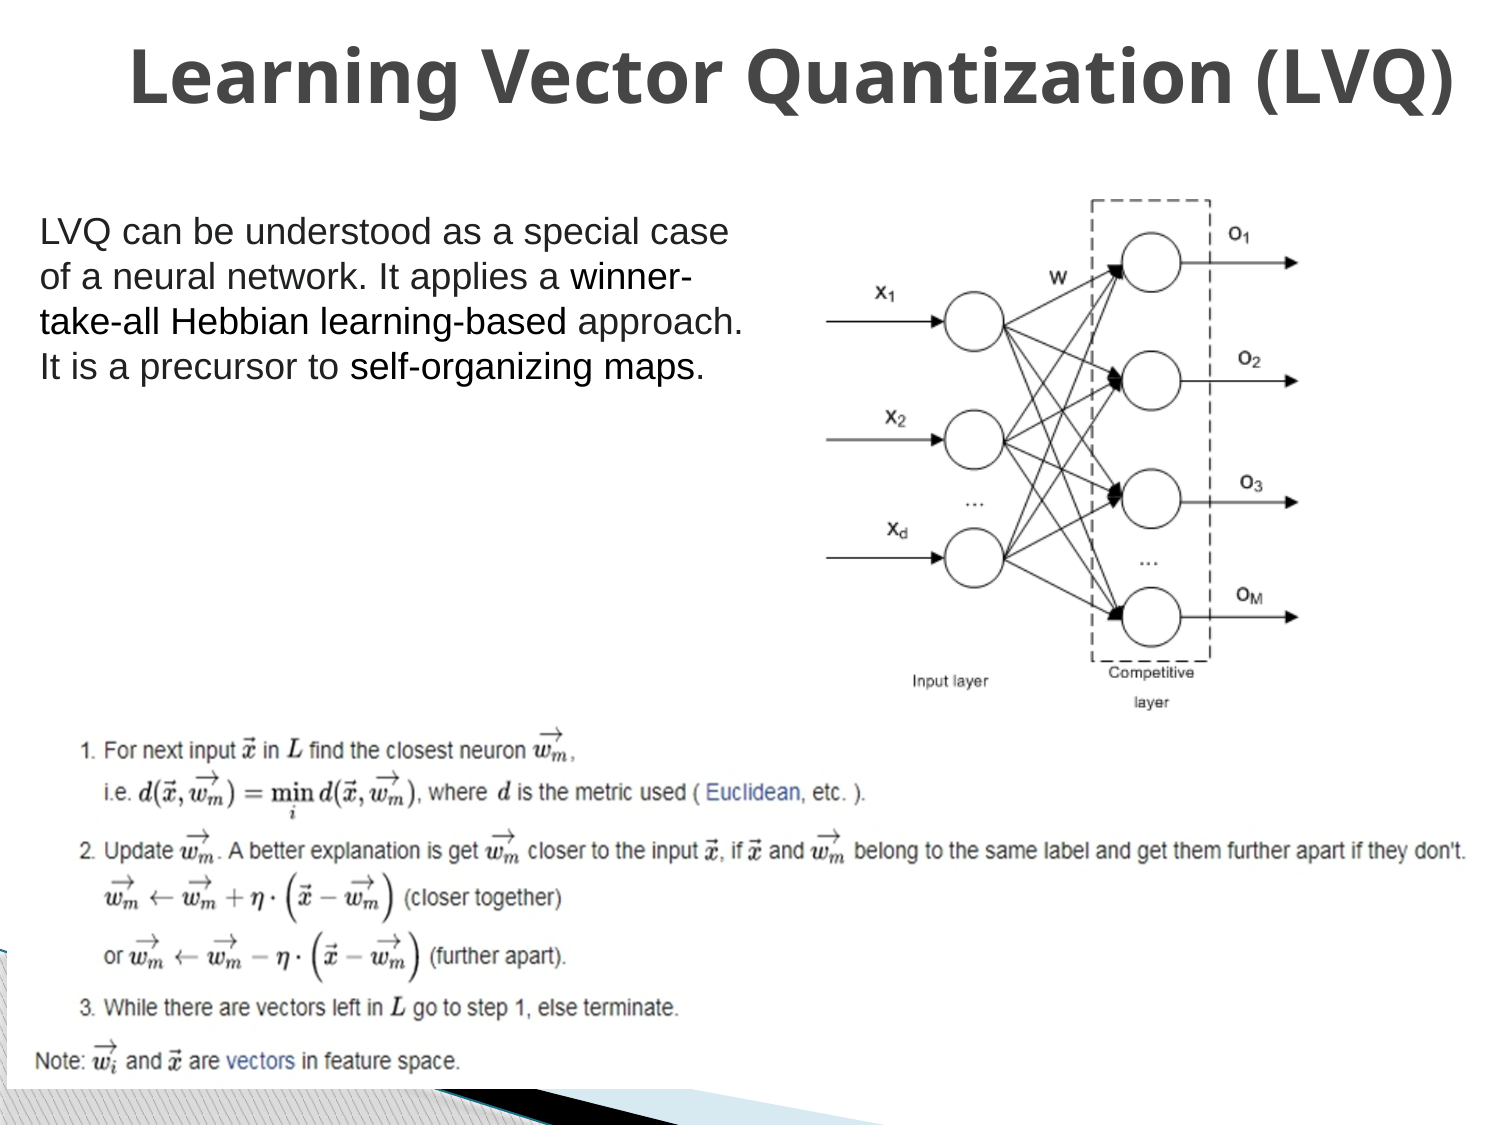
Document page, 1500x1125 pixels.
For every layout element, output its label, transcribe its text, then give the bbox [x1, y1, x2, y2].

text_box LVQ can be understood as a special case of a neural network. It applies a winner-take-all Hebbian learning-based approach. It is a precursor to self-organizing maps. [24, 199, 775, 395]
title Learning Vector Quantization (LVQ) [112, 0, 1475, 175]
picture [7, 199, 1476, 1090]
